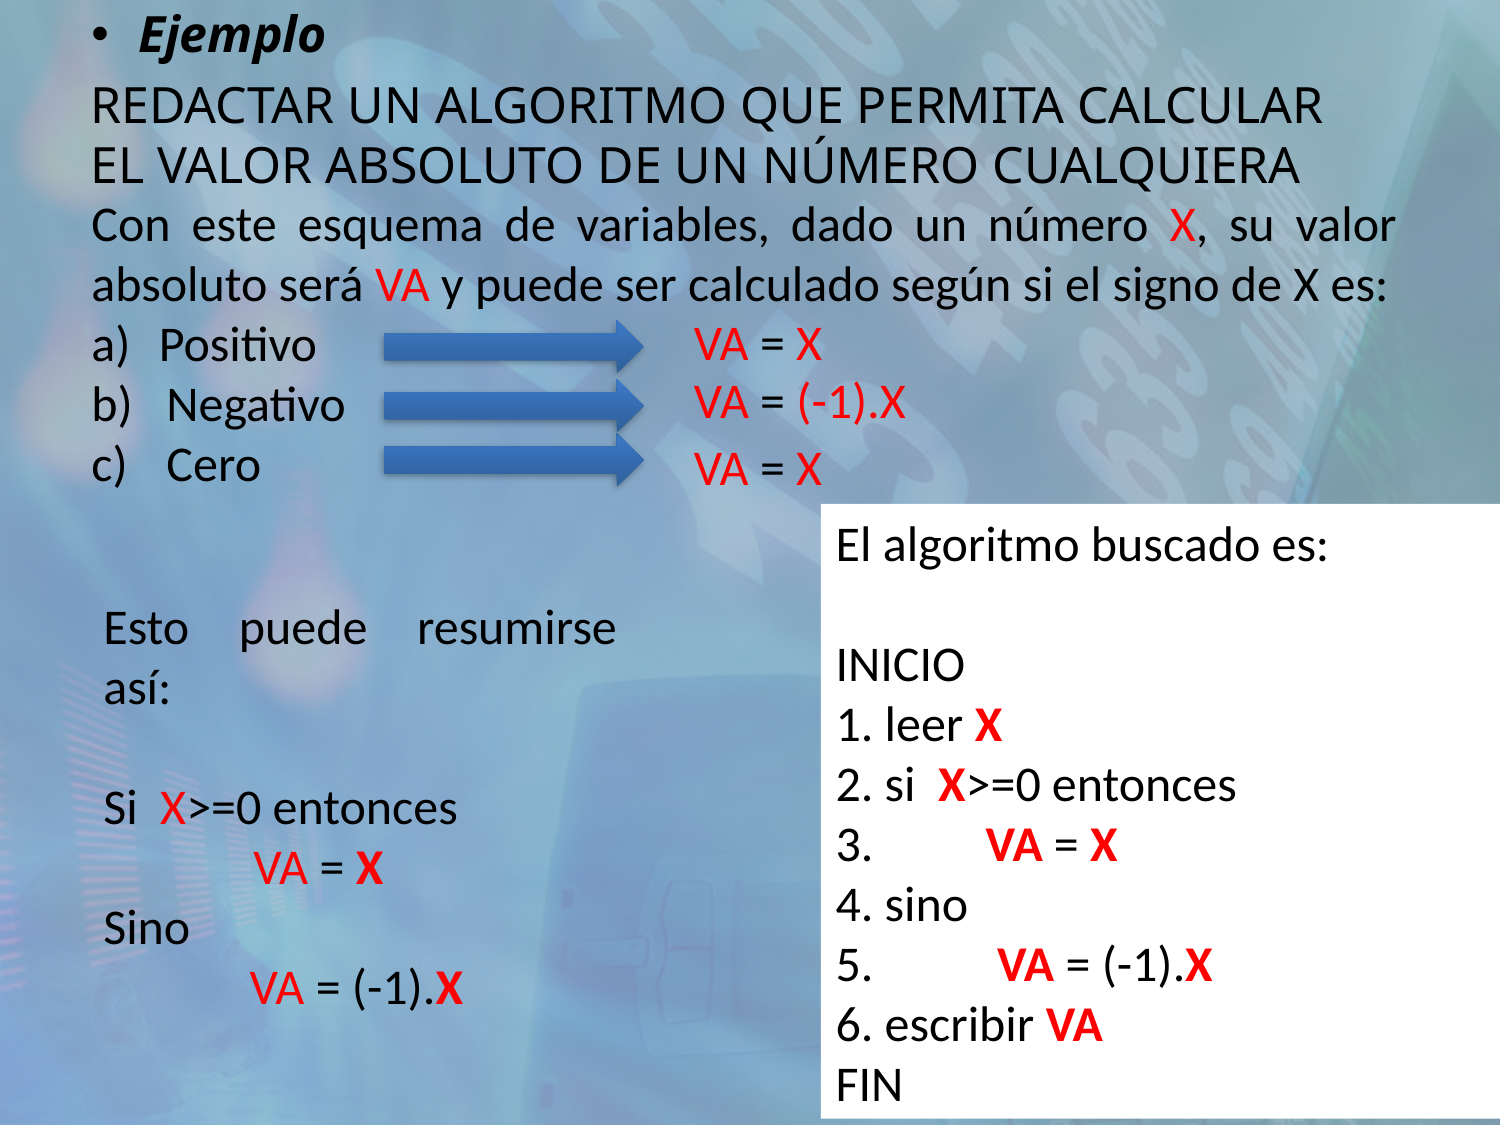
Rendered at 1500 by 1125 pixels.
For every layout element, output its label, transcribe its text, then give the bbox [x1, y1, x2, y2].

text_box REDACTAR UN ALGORITMO QUE PERMITA CALCULAR EL VALOR ABSOLUTO DE UN NÚMERO CUALQUIERA [75, 65, 1364, 201]
text_box Esto puede resumirse así: Si X>=0 entonces VA = X Sino VA = (-1).X [88, 586, 632, 1082]
text_box [383, 437, 644, 487]
text_box VA = X [679, 302, 904, 361]
text_box Ejemplo [76, 0, 1436, 121]
text_box El algoritmo buscado es: INICIO 1. leer X 2. si X>=0 entonces 3. VA = X 4. sino 5. VA = (-1).X 6. escribir VA FIN [820, 503, 1500, 1119]
text_box [383, 319, 644, 374]
text_box VA = (-1).X [679, 361, 987, 437]
text_box [383, 378, 644, 433]
text_box VA = X [679, 437, 904, 503]
text_box Con este esquema de variables, dado un número X, su valor absoluto será VA y puede ser calculado según si el signo de X es: Positivo Negativo Cero [76, 184, 1412, 500]
